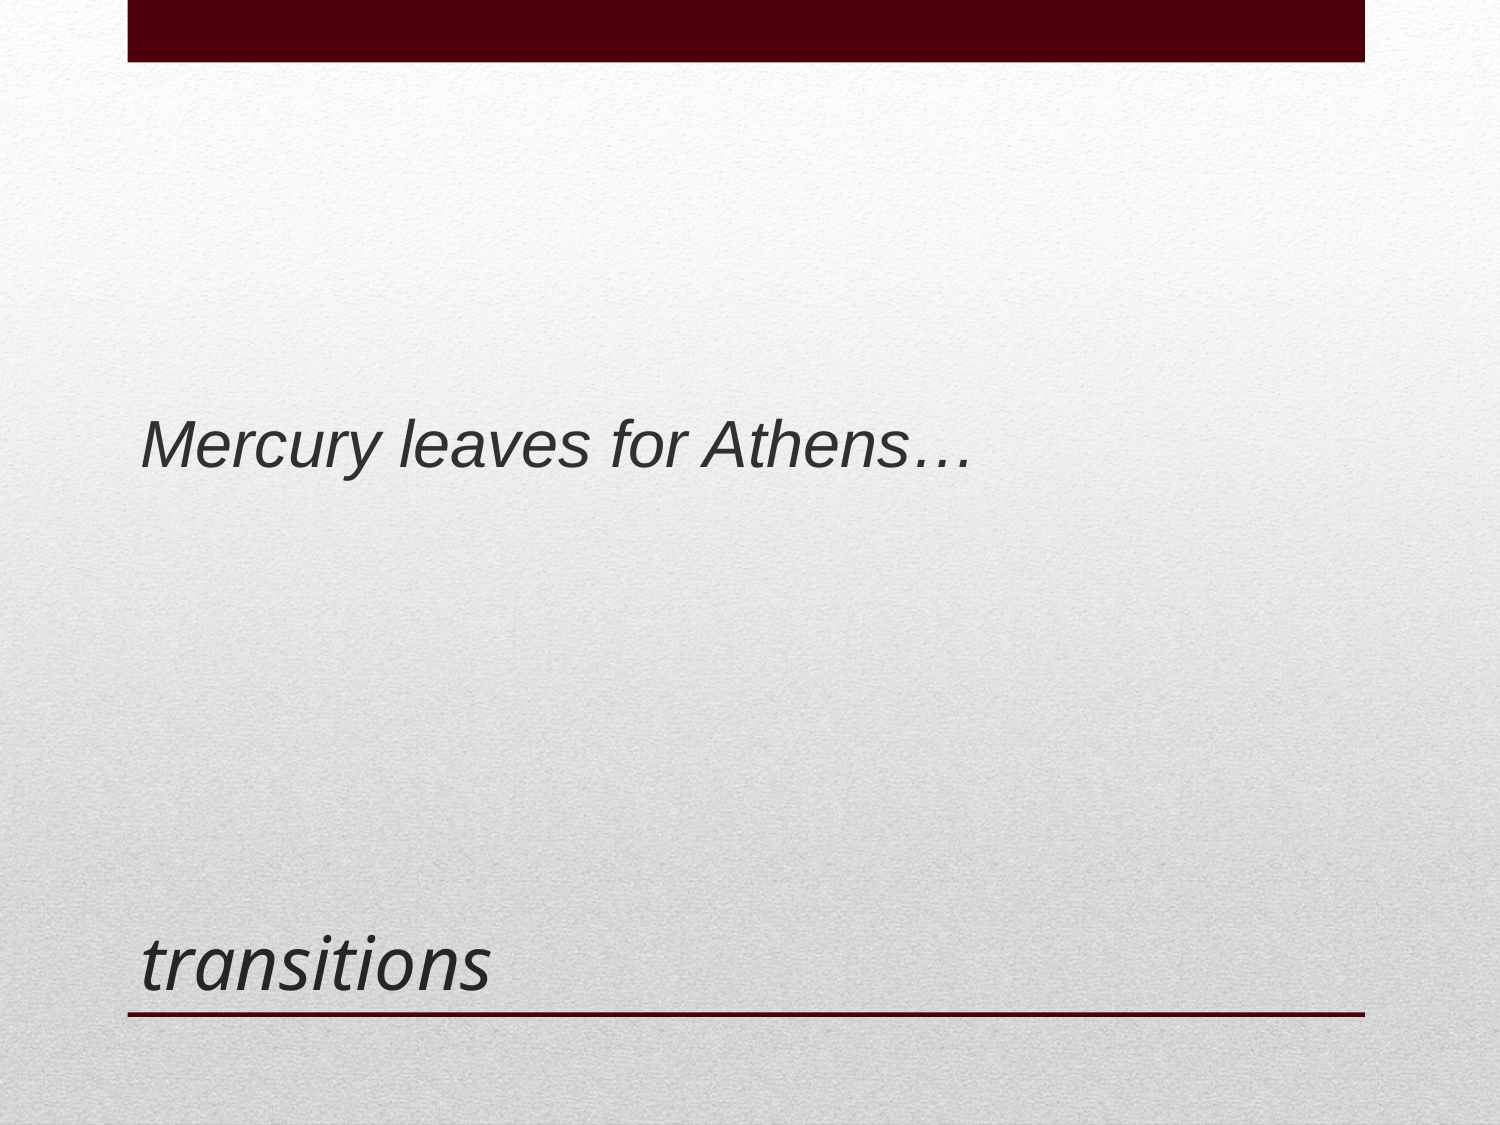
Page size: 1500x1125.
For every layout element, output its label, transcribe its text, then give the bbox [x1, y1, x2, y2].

list Mercury leaves for Athens… [125, 81, 1388, 800]
title transitions [125, 800, 1238, 1013]
